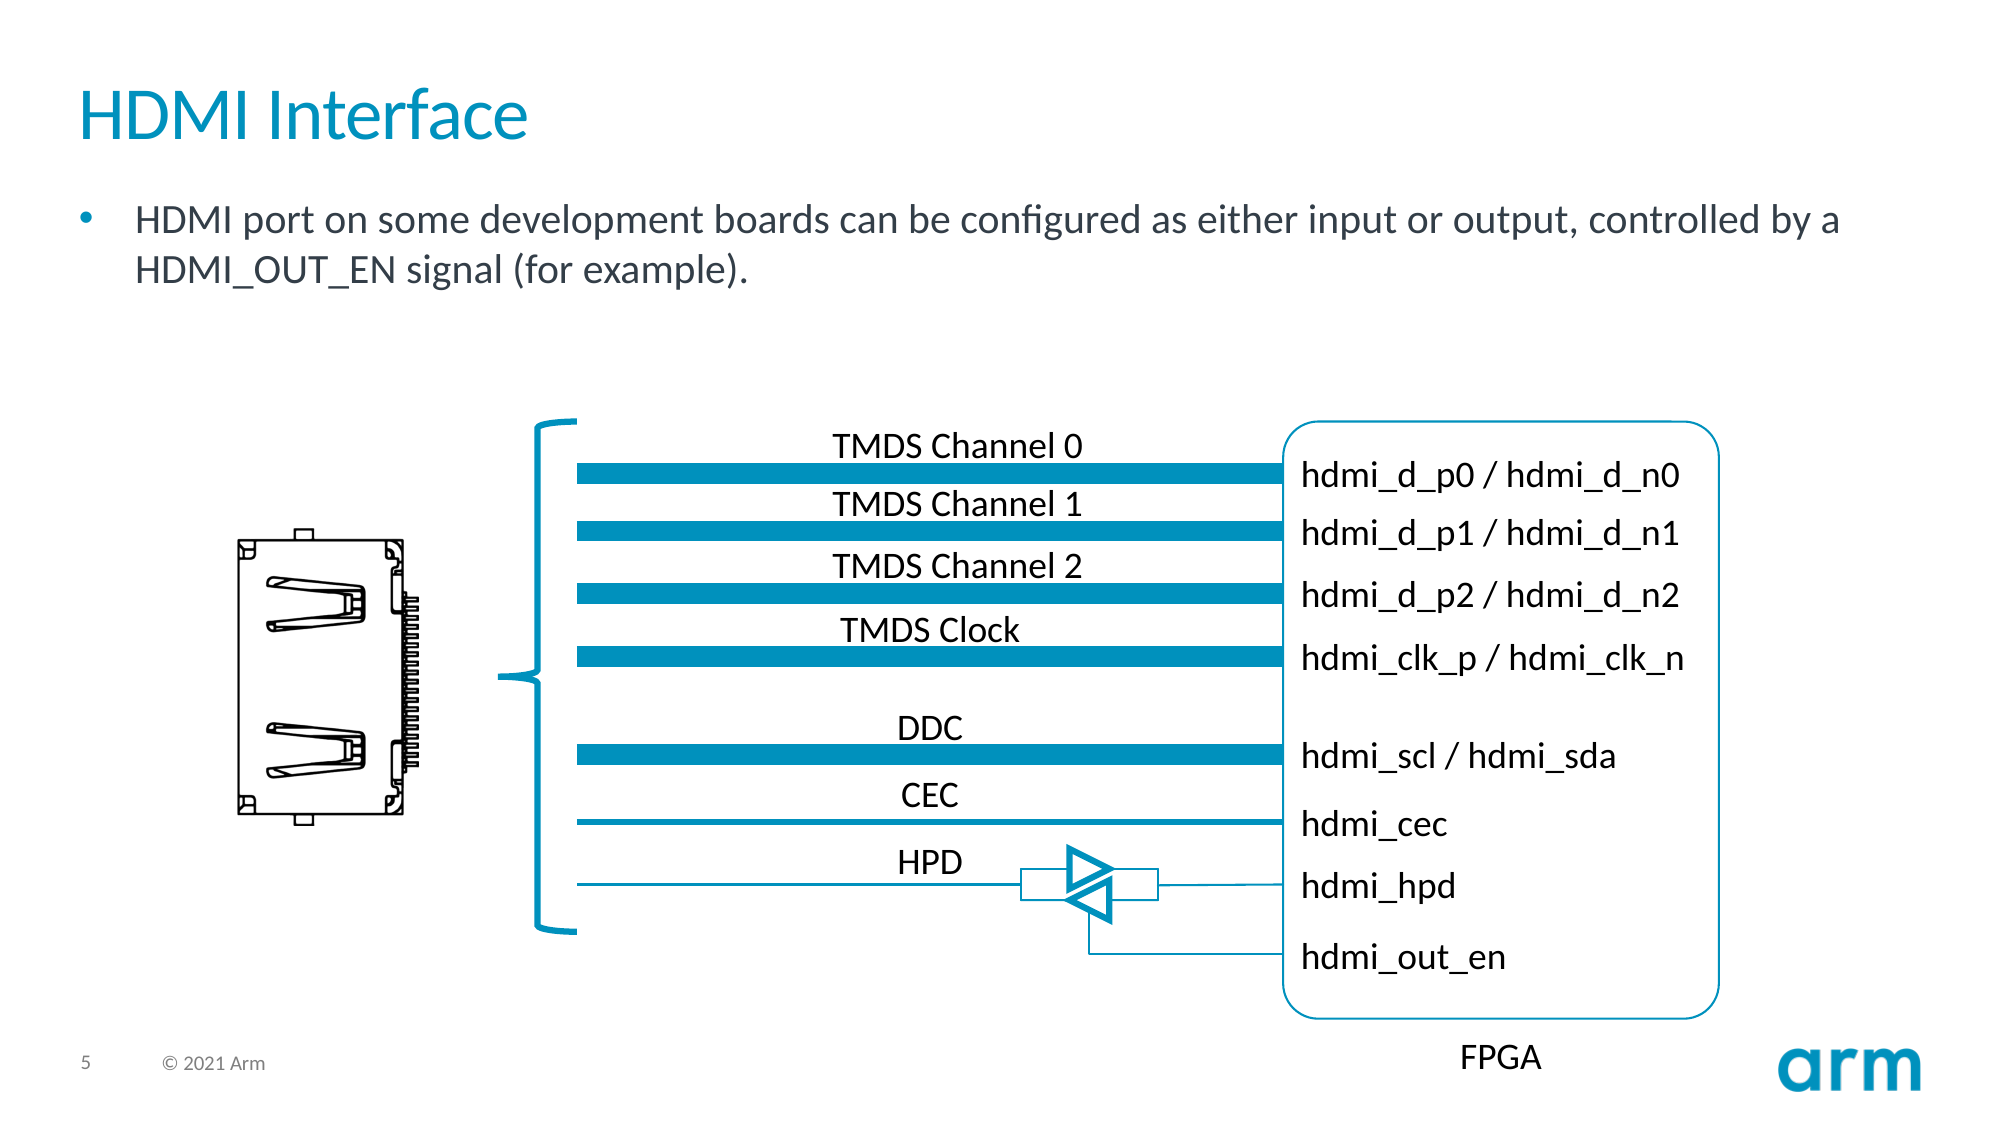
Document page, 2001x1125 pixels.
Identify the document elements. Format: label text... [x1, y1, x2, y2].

picture [178, 529, 477, 826]
text_box FPGA [1308, 1032, 1694, 1080]
picture [1777, 1047, 1922, 1093]
title HDMI Interface [78, 78, 1922, 186]
text_box hdmi_cec [1300, 798, 1686, 846]
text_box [576, 604, 1284, 657]
text_box [498, 420, 577, 933]
text_box hdmi_d_p0 / hdmi_d_n0 [1300, 449, 1686, 497]
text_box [576, 702, 1284, 755]
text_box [576, 478, 1284, 531]
text_box hdmi_d_p1 / hdmi_d_n1 [1300, 507, 1686, 555]
text_box hdmi_scl / hdmi_sda [1300, 731, 1686, 779]
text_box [576, 540, 1284, 594]
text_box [576, 421, 1284, 474]
text_box hdmi_clk_p / hdmi_clk_n [1300, 633, 1686, 681]
list HDMI port on some development boards can be configured as either input or output, controlled by a HDMI_OUT_EN signal (for example). [78, 192, 1922, 1004]
text_box HPD [832, 836, 1028, 884]
text_box [1282, 420, 1720, 1020]
text_box hdmi_d_p2 / hdmi_d_n2 [1300, 569, 1686, 617]
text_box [576, 769, 1284, 823]
text_box [1069, 848, 1109, 890]
text_box hdmi_out_en [1300, 931, 1686, 979]
text_box hdmi_hpd [1300, 860, 1686, 908]
text_box [1070, 879, 1110, 921]
